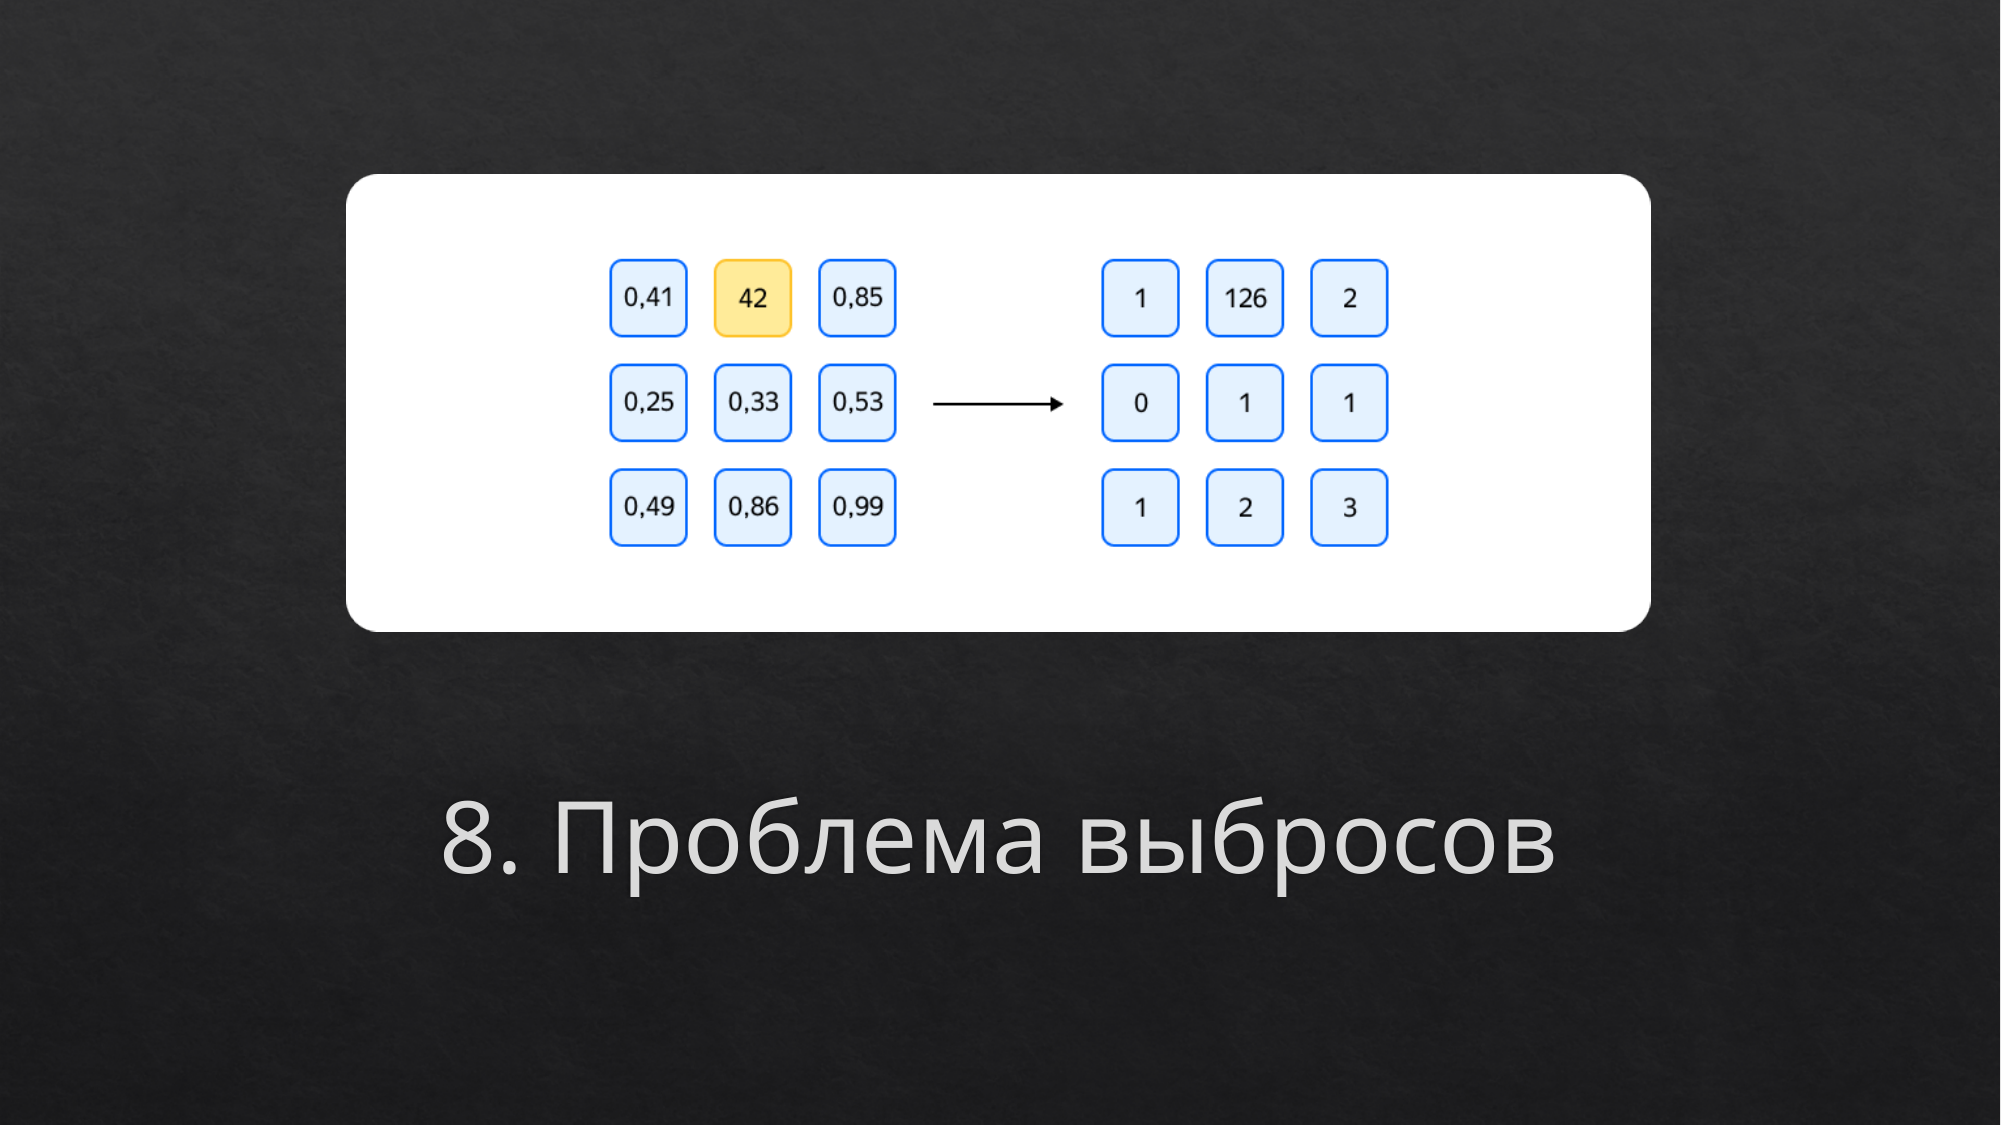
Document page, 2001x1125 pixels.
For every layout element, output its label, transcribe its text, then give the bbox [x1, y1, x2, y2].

title 8. Проблема выбросов [224, 734, 1774, 902]
picture [345, 174, 1651, 632]
